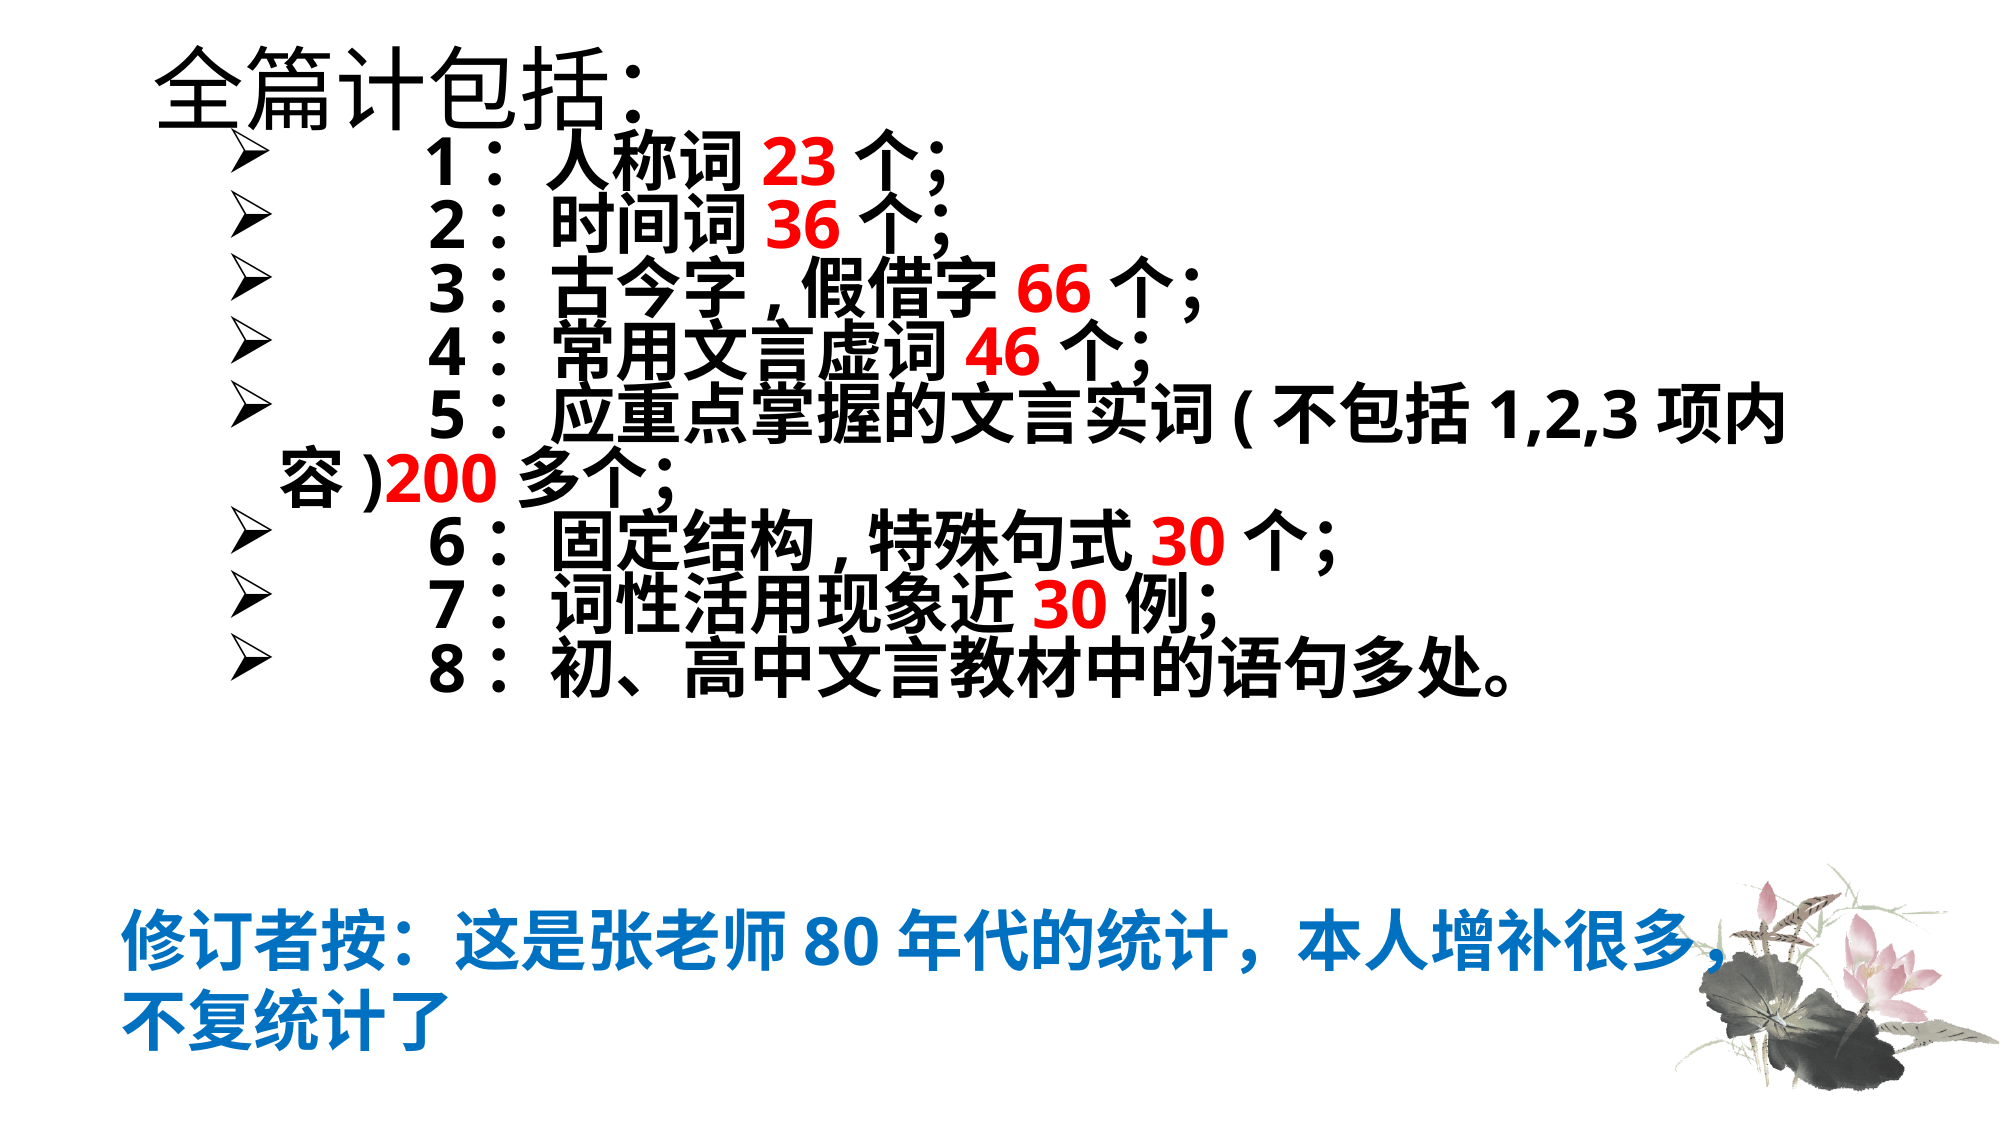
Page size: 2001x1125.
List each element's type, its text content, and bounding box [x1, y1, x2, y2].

title 全篇计包括： [137, 0, 1863, 165]
text_box 修订者按：这是张老师80年代的统计，本人增补很多，不复统计了 [105, 891, 1784, 1067]
picture [1657, 850, 2000, 1125]
list 1：人称词23个； 2：时间词36个； 3：古今字,假借字66个； 4：常用文言虚词46个； 5：应重点掌握的文言实词(不包括1,2,3项内容)200多个； 6：固定结构,特殊句式30个； 7：词性活用现象近30例； 8：初、高中文言教材中的语句多处。 [192, 128, 1918, 842]
